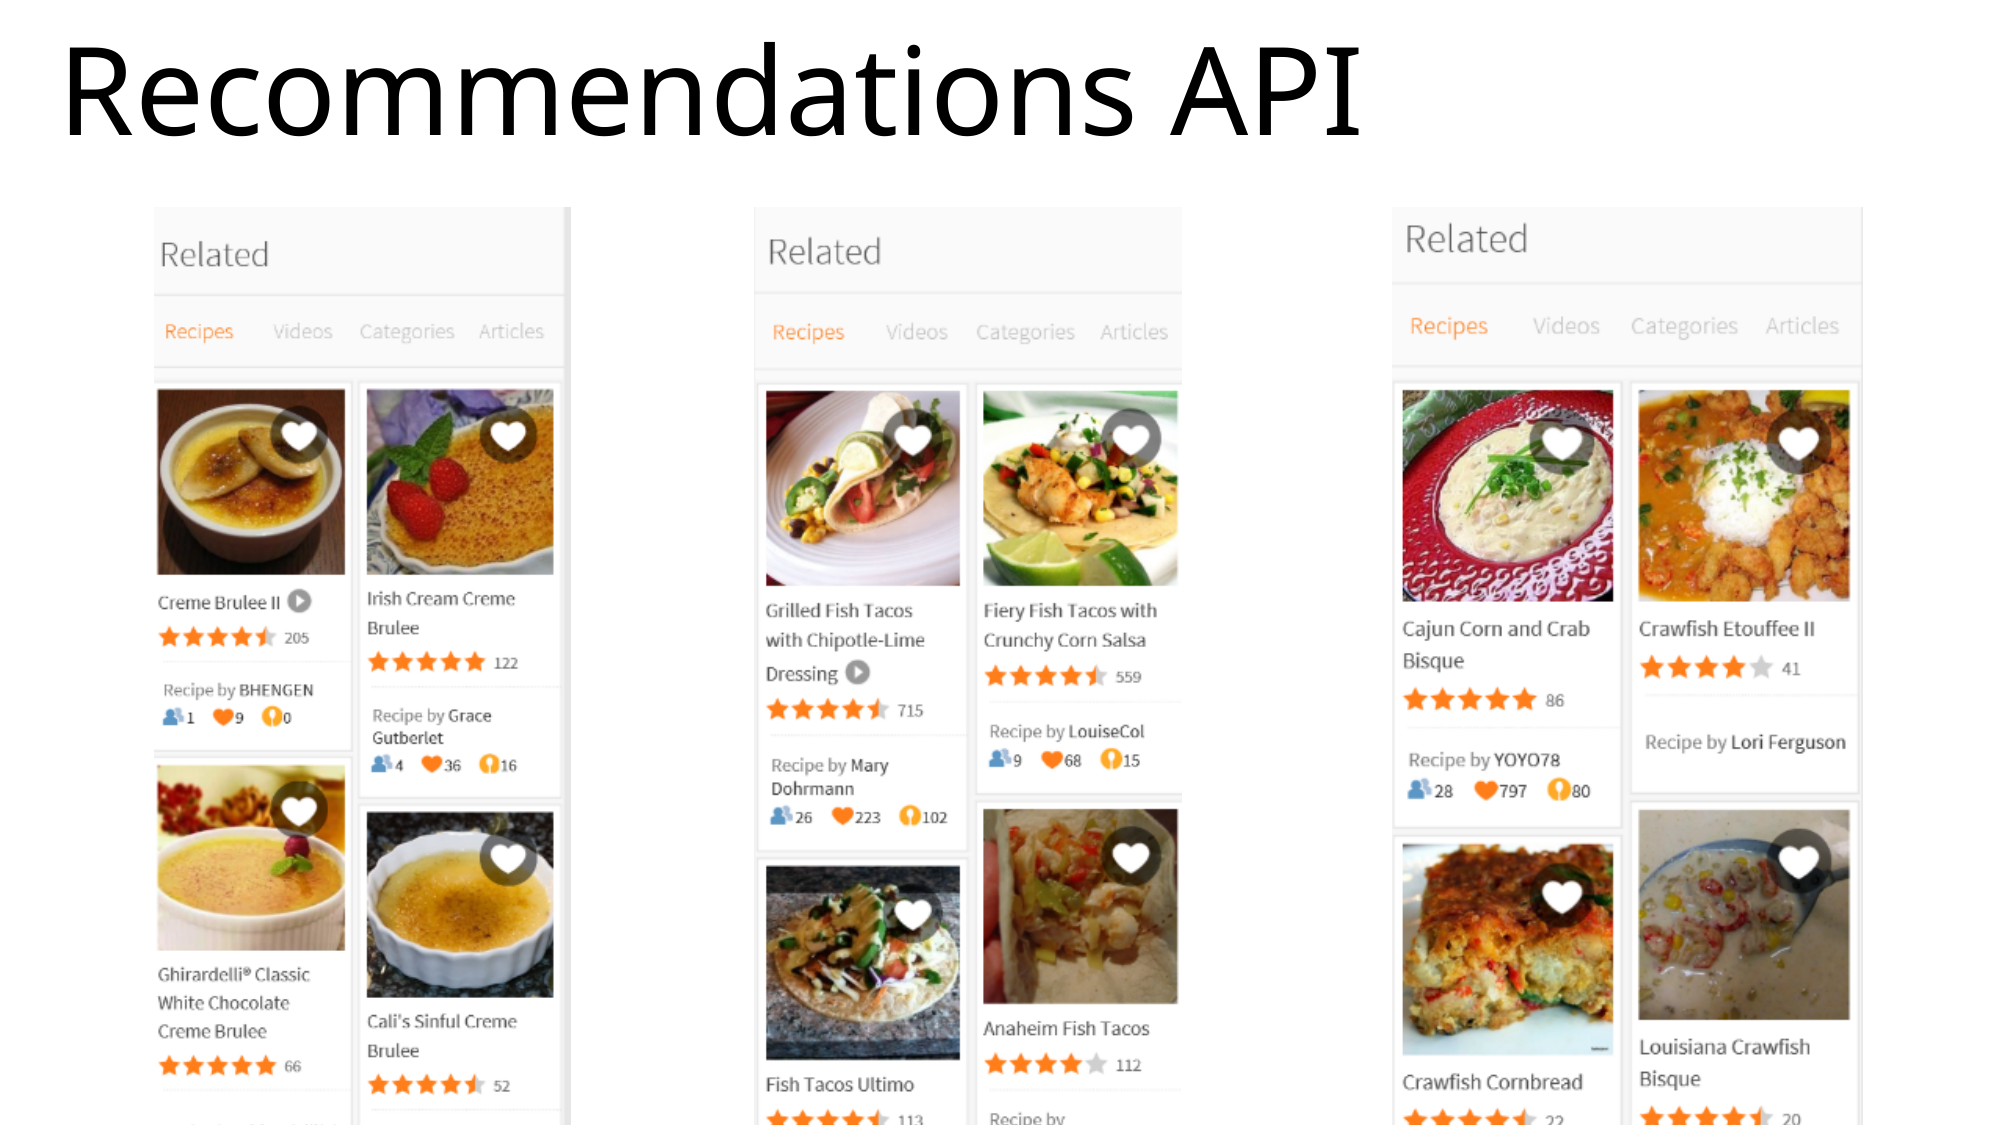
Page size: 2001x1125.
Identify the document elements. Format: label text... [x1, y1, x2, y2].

picture [754, 207, 1182, 1125]
text_box Recommendations API [44, 22, 1956, 171]
picture [1392, 207, 1863, 1125]
picture [154, 207, 571, 1125]
